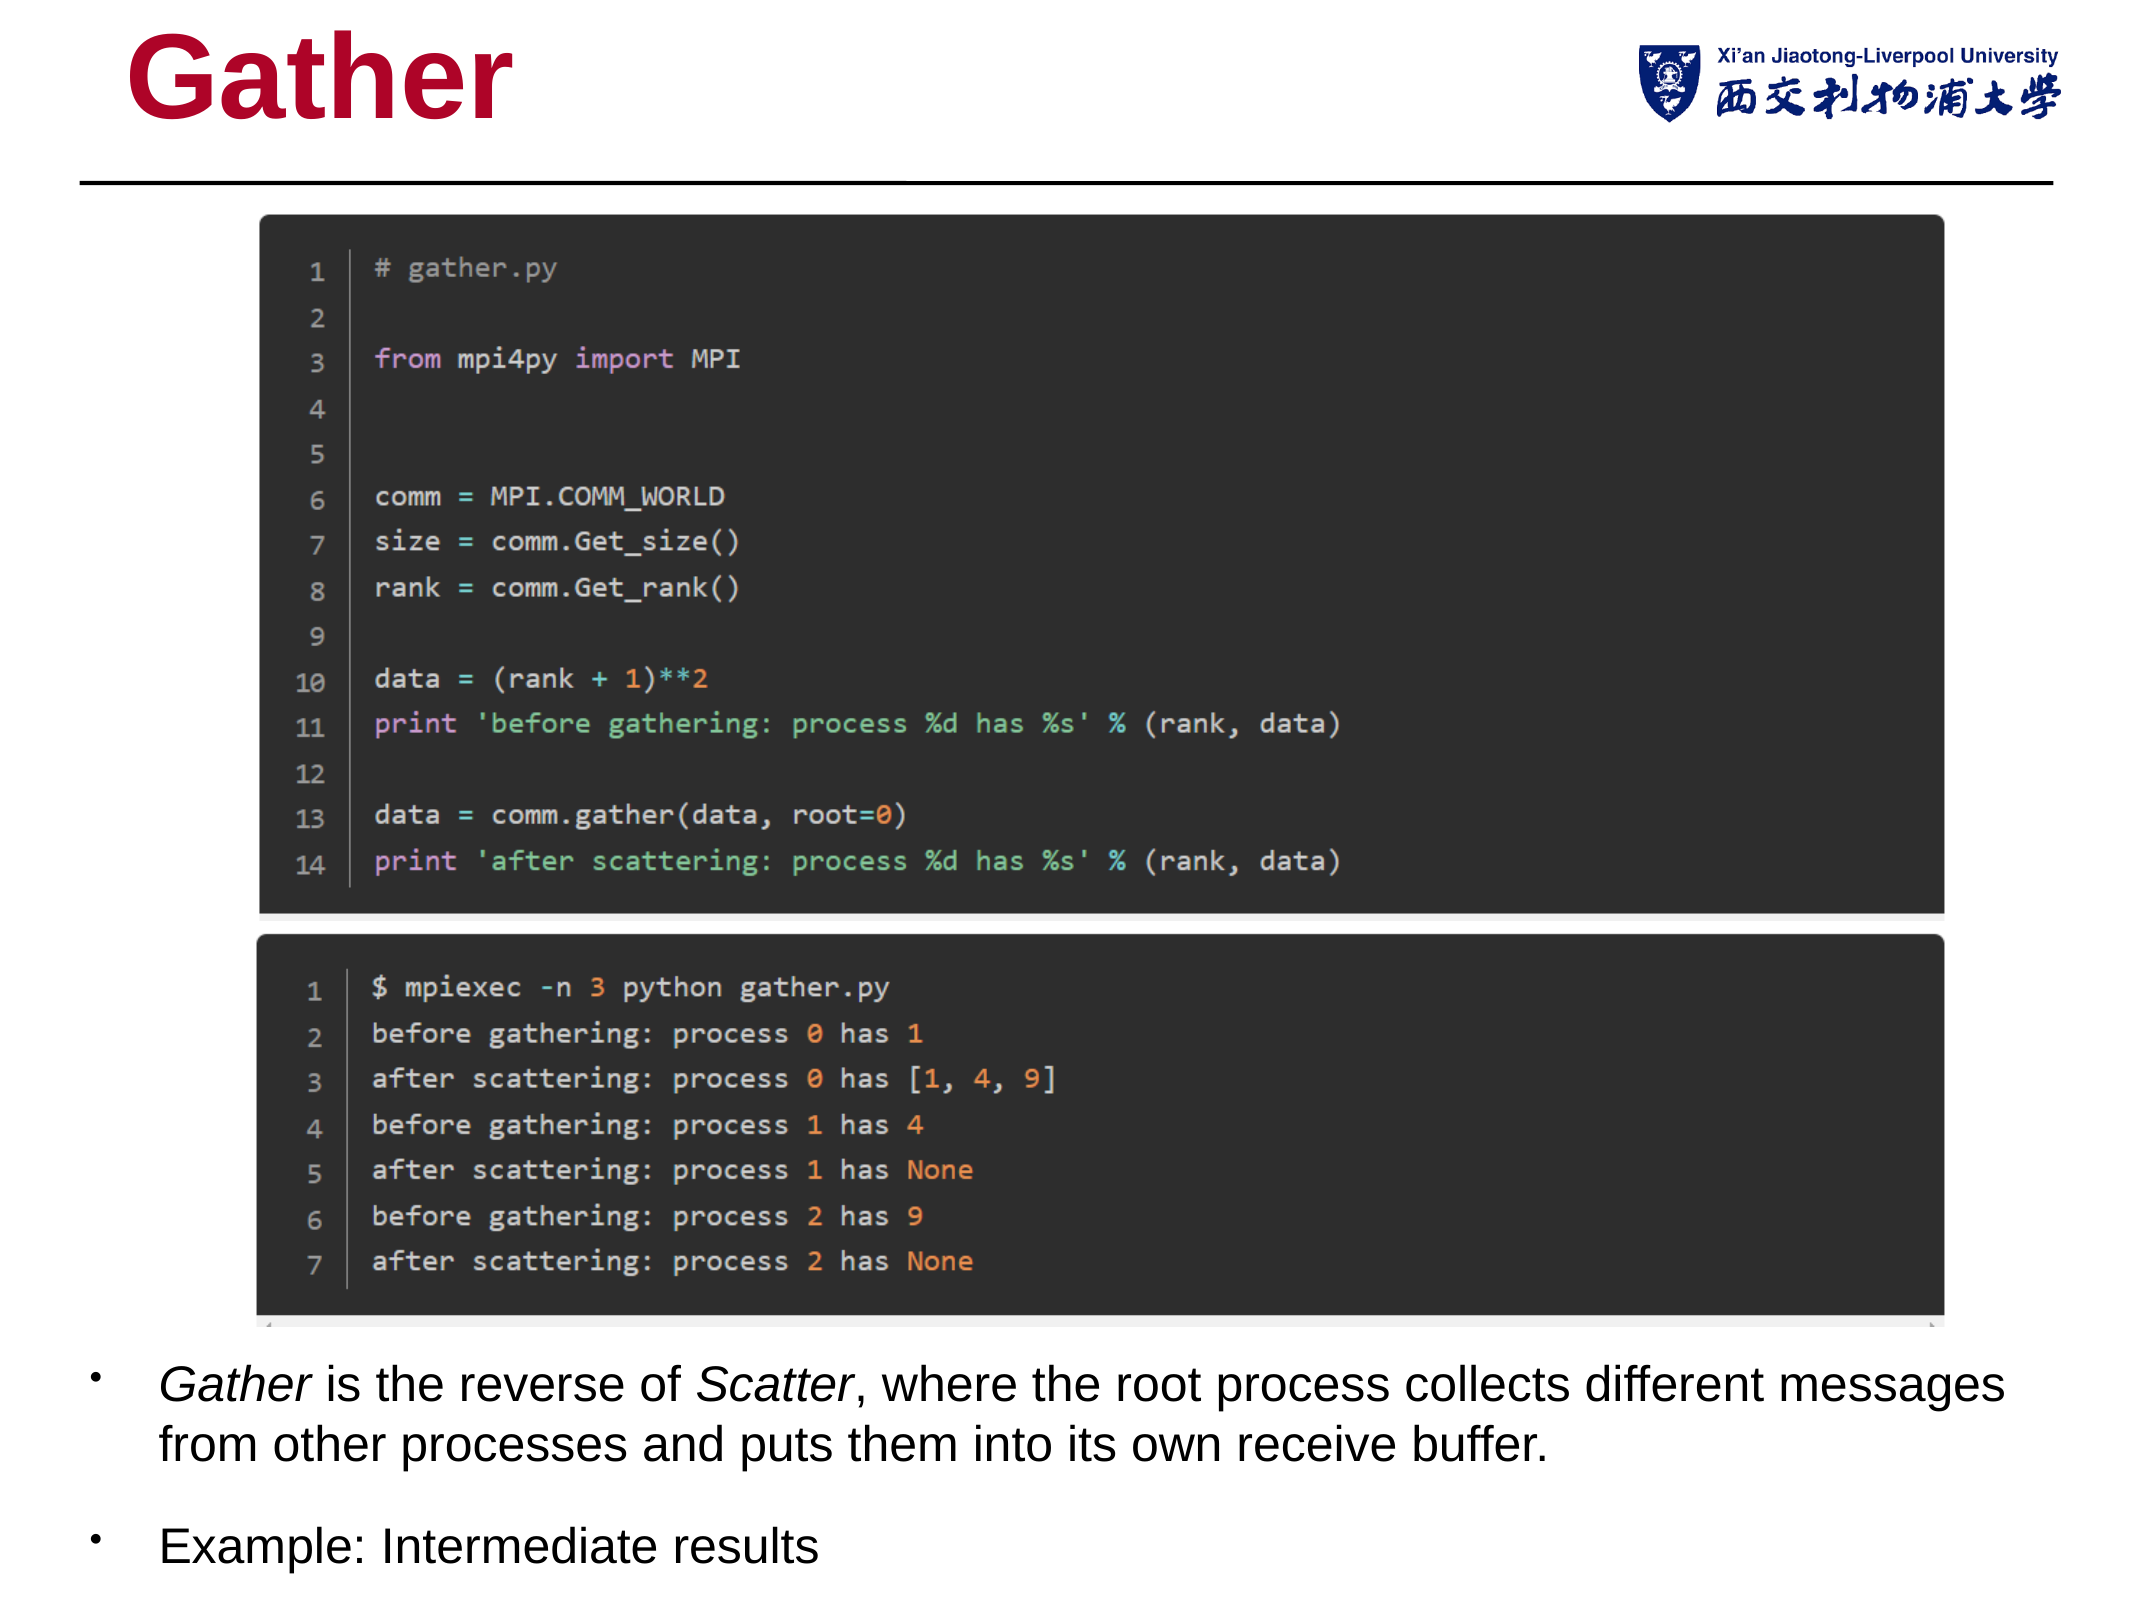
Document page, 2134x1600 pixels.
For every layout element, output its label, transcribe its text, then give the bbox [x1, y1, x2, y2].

picture [1634, 21, 2067, 142]
list Gather is the reverse of Scatter, where the root process collects different messages from other processes and puts them into its own receive buffer. Example: Intermediate results [81, 1343, 2052, 1600]
title Gather [116, 28, 2017, 169]
picture [251, 209, 1949, 921]
picture [251, 927, 1949, 1327]
